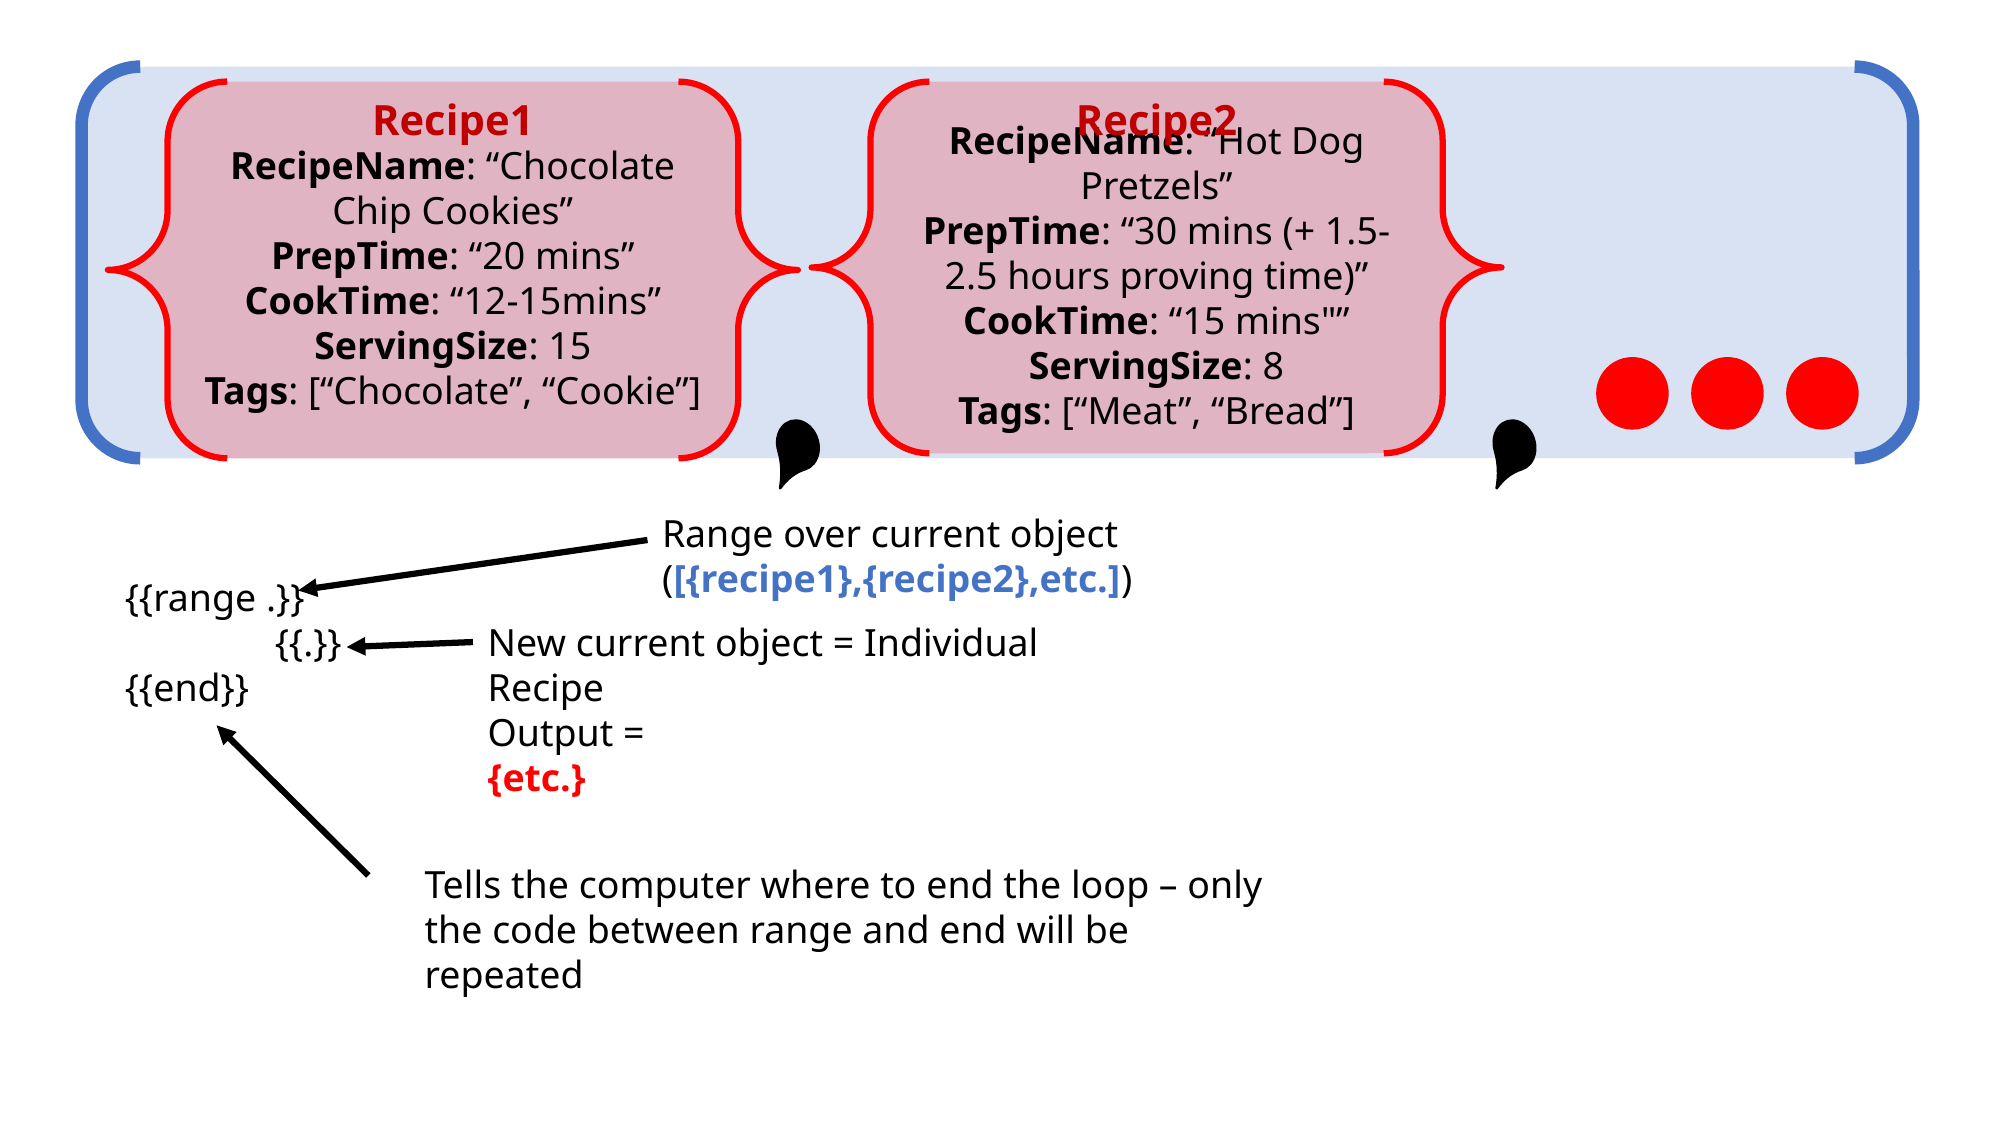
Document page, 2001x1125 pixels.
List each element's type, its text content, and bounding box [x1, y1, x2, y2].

text_box Tells the computer where to end the loop – only the code between range and end will be repeated [409, 854, 1302, 1004]
text_box Recipe2 [946, 85, 1367, 151]
text_box RecipeName: “Chocolate Chip Cookies” PrepTime: “20 mins” CookTime: “12-15mins” ServingSize: 15 Tags: [“Chocolate”, “Cookie”] [107, 80, 799, 460]
text_box {{range .}} {{.}} {{end}} [109, 566, 369, 717]
text_box New current object = Individual Recipe Output = {etc.} [472, 611, 1125, 854]
text_box Recipe1 [242, 85, 663, 151]
text_box Range over current object ([{recipe1},{recipe2},etc.]) [647, 502, 1276, 608]
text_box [216, 725, 369, 876]
text_box [775, 419, 820, 490]
text_box RecipeName: “Hot Dog Pretzels” PrepTime: “30 mins (+ 1.5-2.5 hours proving time)” CookTime: “15 mins"” ServingSize: 8 Tags: [“Meat”, “Bread”] [810, 80, 1503, 455]
text_box [1492, 419, 1537, 490]
text_box [1691, 357, 1764, 430]
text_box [298, 539, 648, 591]
text_box [1786, 357, 1859, 430]
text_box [346, 641, 474, 648]
text_box [1596, 357, 1669, 430]
text_box [80, 65, 1915, 460]
